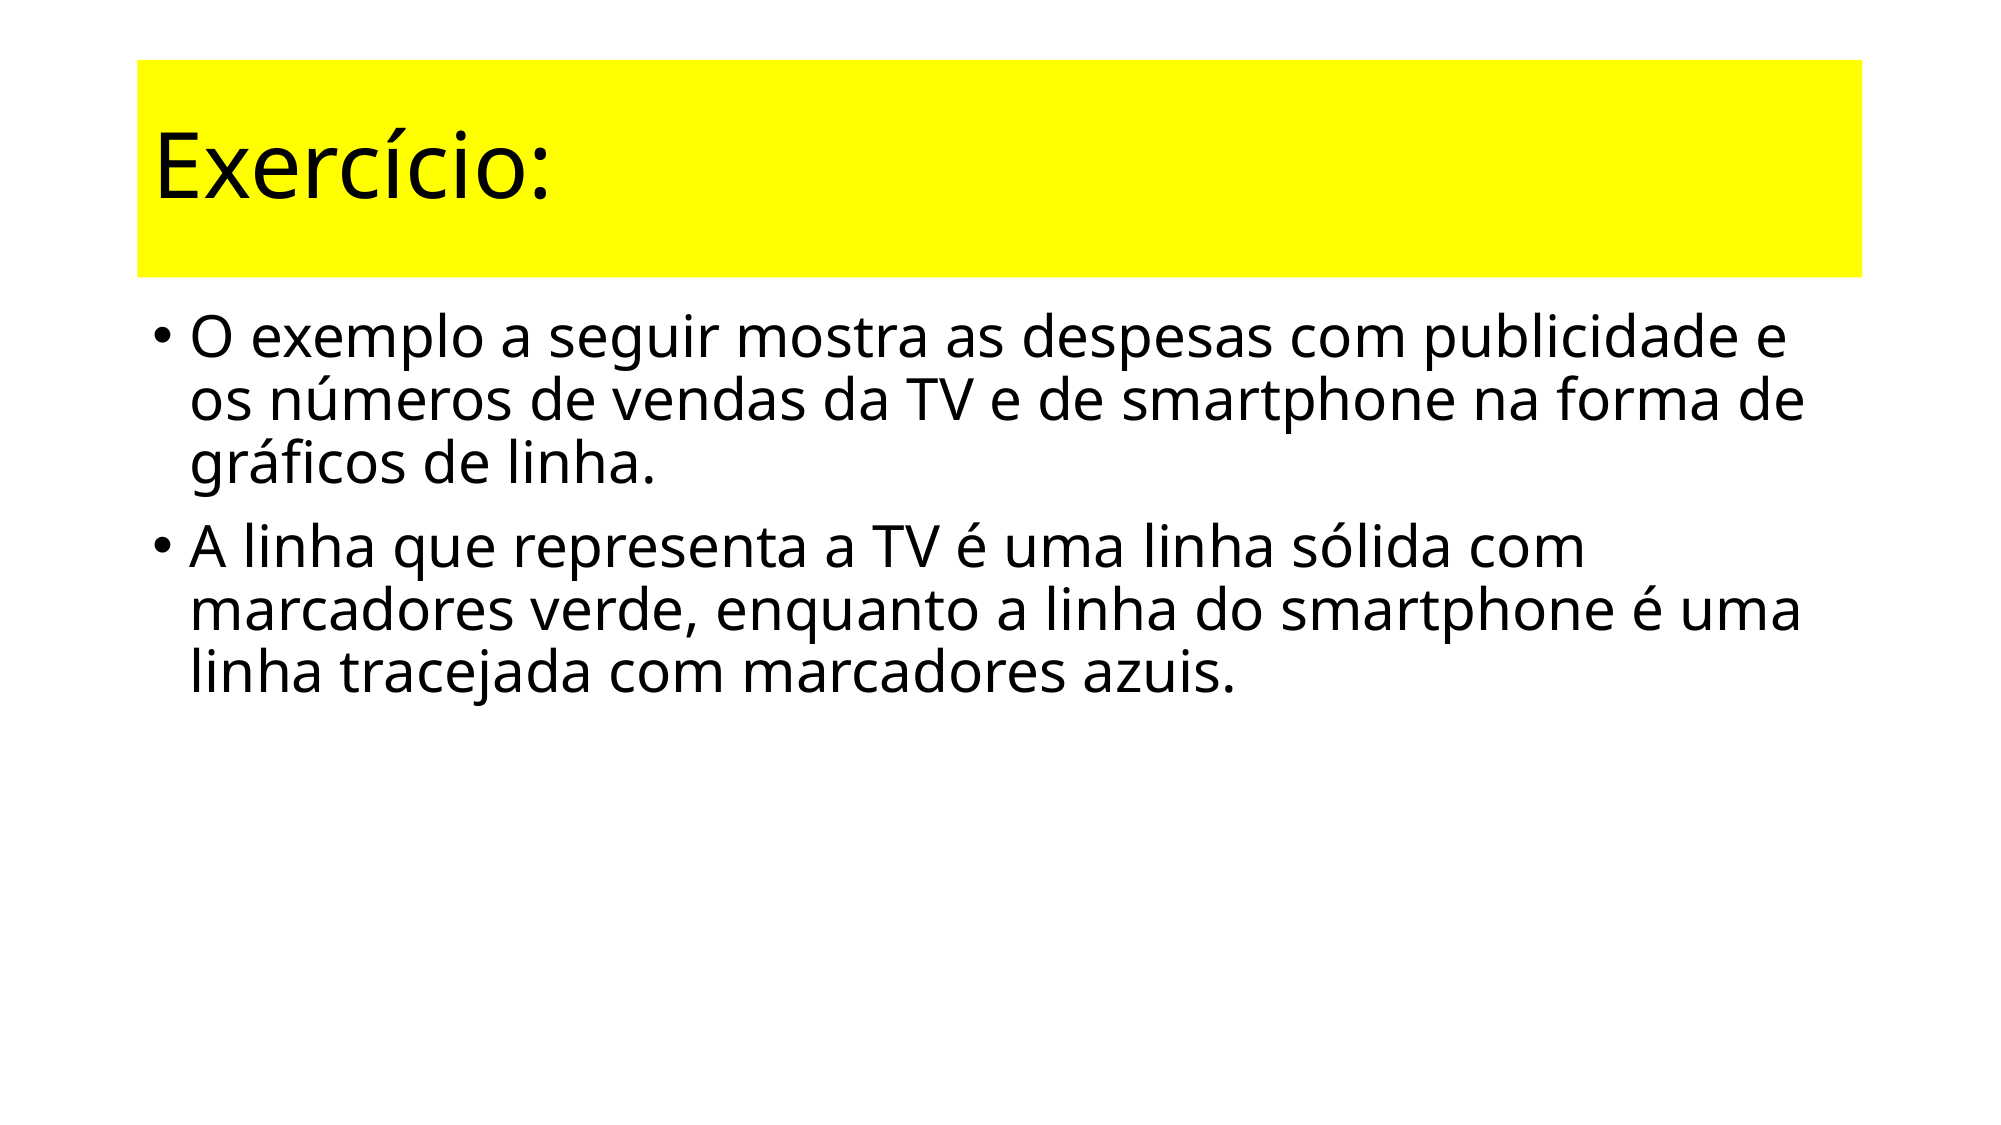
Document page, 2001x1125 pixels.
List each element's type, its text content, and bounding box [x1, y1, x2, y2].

title Exercício: [137, 59, 1863, 278]
list O exemplo a seguir mostra as despesas com publicidade e os números de vendas da TV e de smartphone na forma de gráficos de linha. A linha que representa a TV é uma linha sólida com marcadores verde, enquanto a linha do smartphone é uma linha tracejada com marcadores azuis. [137, 299, 1863, 1014]
